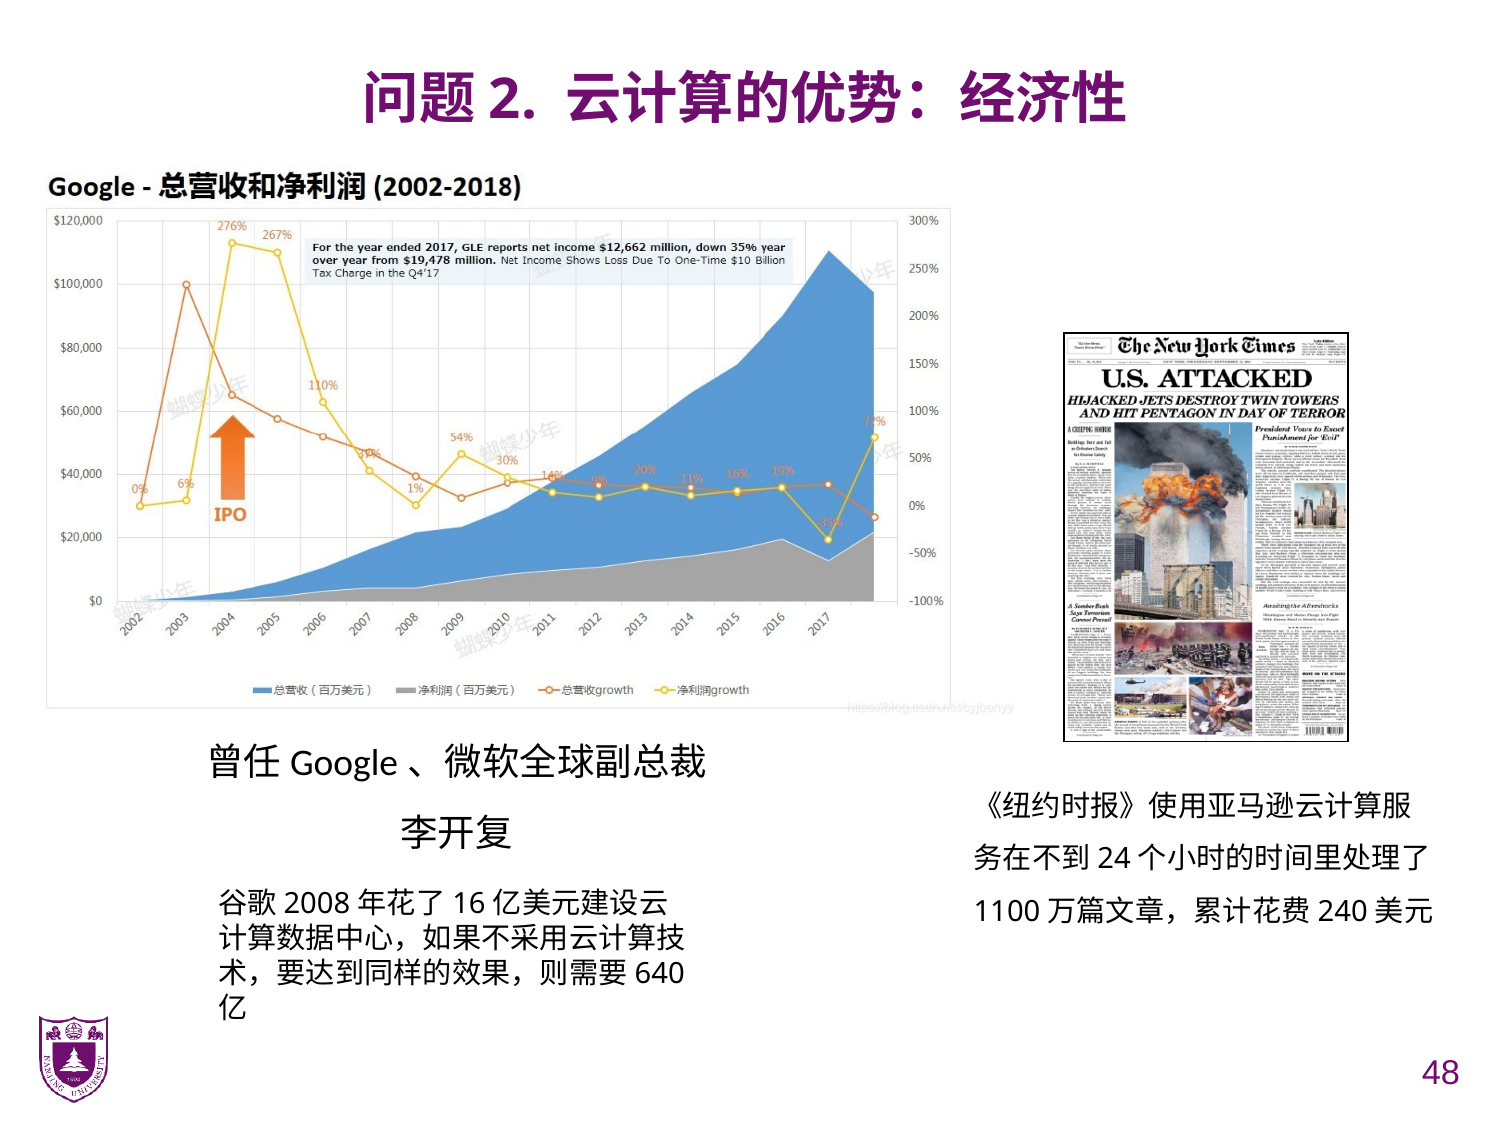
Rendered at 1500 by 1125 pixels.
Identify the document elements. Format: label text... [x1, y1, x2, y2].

picture [0, 147, 1020, 721]
text_box 李开复 谷歌2008年花了16亿美元建设云计算数据中心，如果不采用云计算技术，要达到同样的效果，则需要640亿 [203, 801, 710, 1032]
text_box 《纽约时报》使用亚马逊云计算服务在不到24个小时的时间里处理了1100万篇文章，累计花费240美元 [966, 761, 1445, 936]
picture [39, 1016, 108, 1103]
text_box 曾任Google、微软全球副总裁 [191, 730, 722, 791]
title 问题2. 云计算的优势：经济性 [68, 47, 1422, 154]
picture [1064, 333, 1348, 741]
slide_number 48 [1370, 1047, 1475, 1095]
